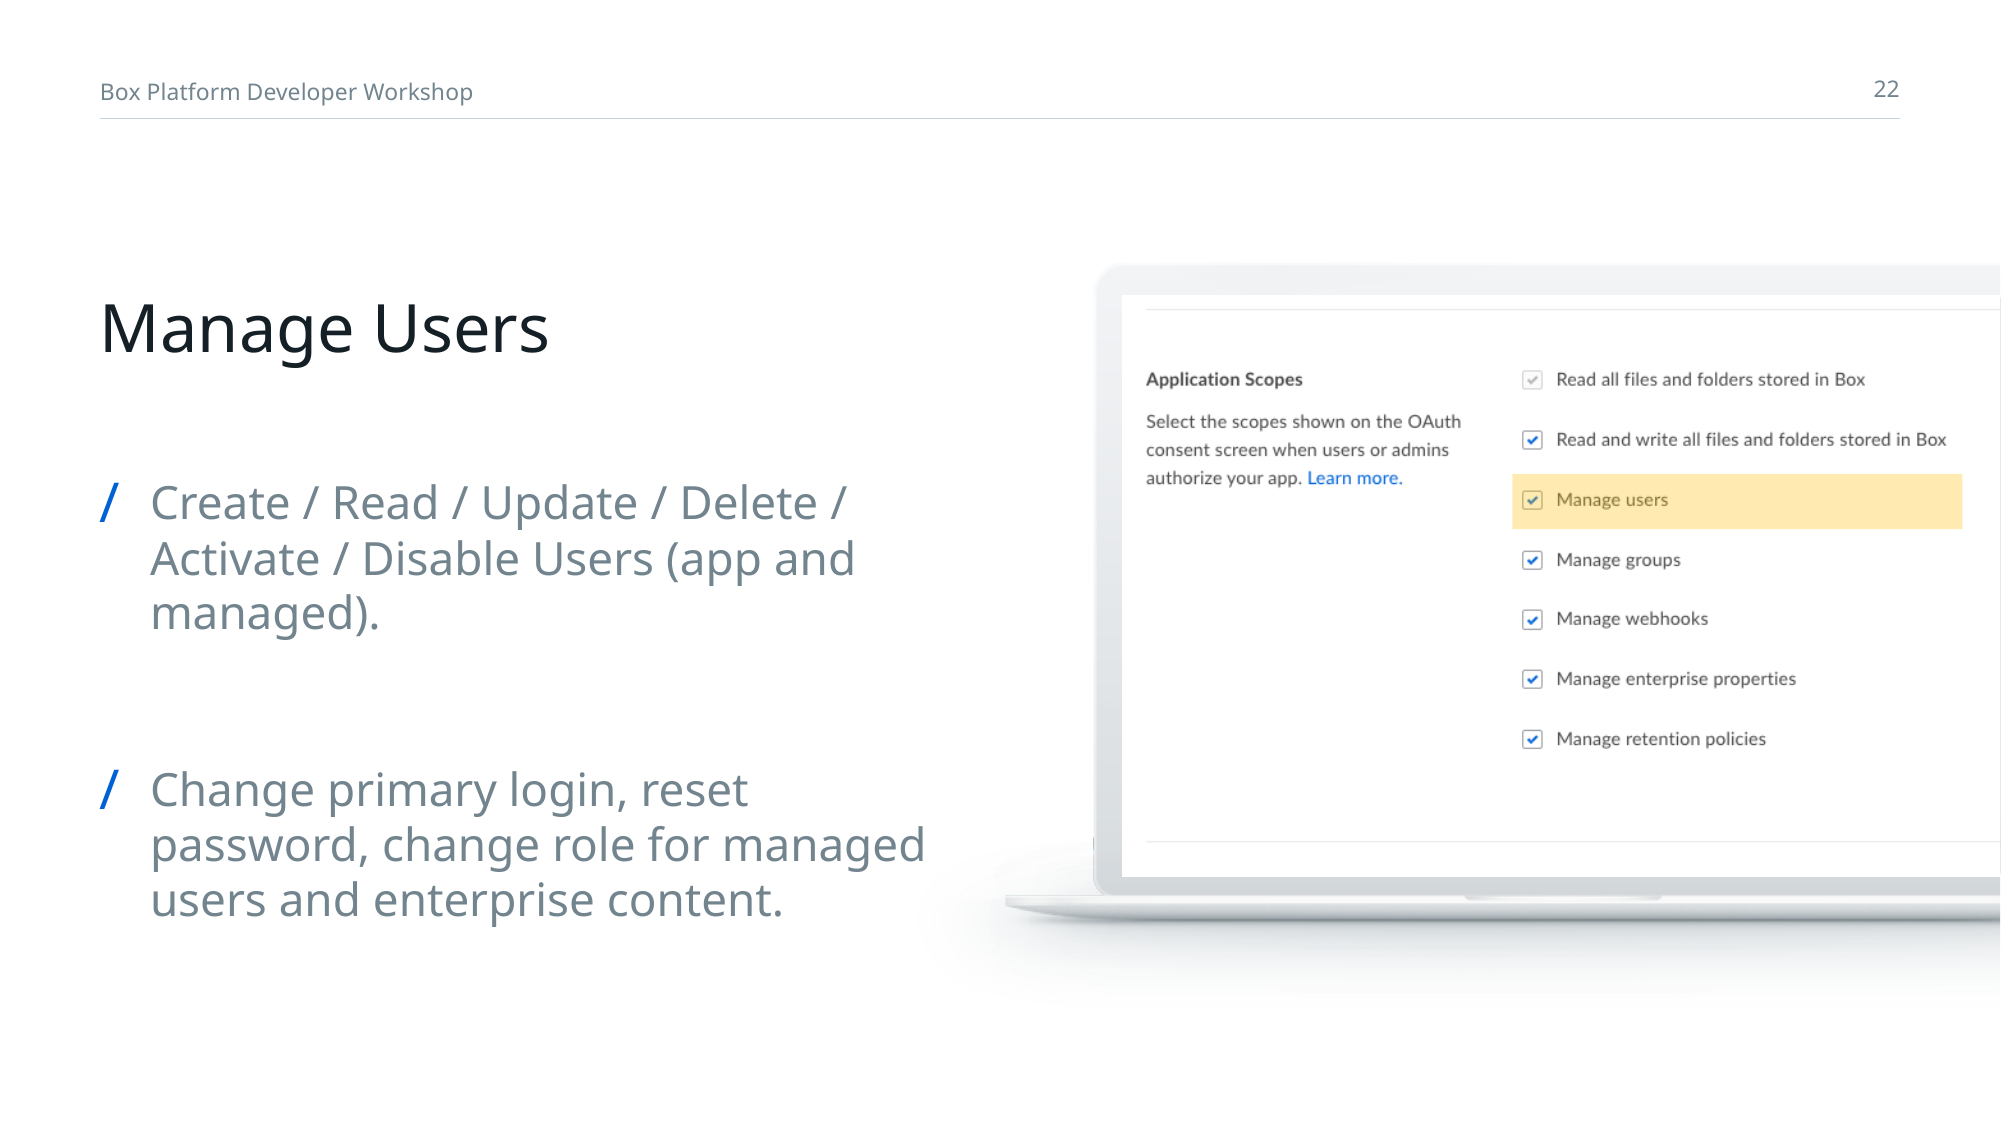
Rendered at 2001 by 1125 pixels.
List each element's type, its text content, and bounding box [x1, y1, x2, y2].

list Manage Users [99, 278, 950, 412]
list Create / Read / Update / Delete / Activate / Disable Users (app and managed). Change primary login, reset password, change role for managed users and enterprise content. [99, 474, 950, 1100]
picture [863, 161, 2001, 1080]
